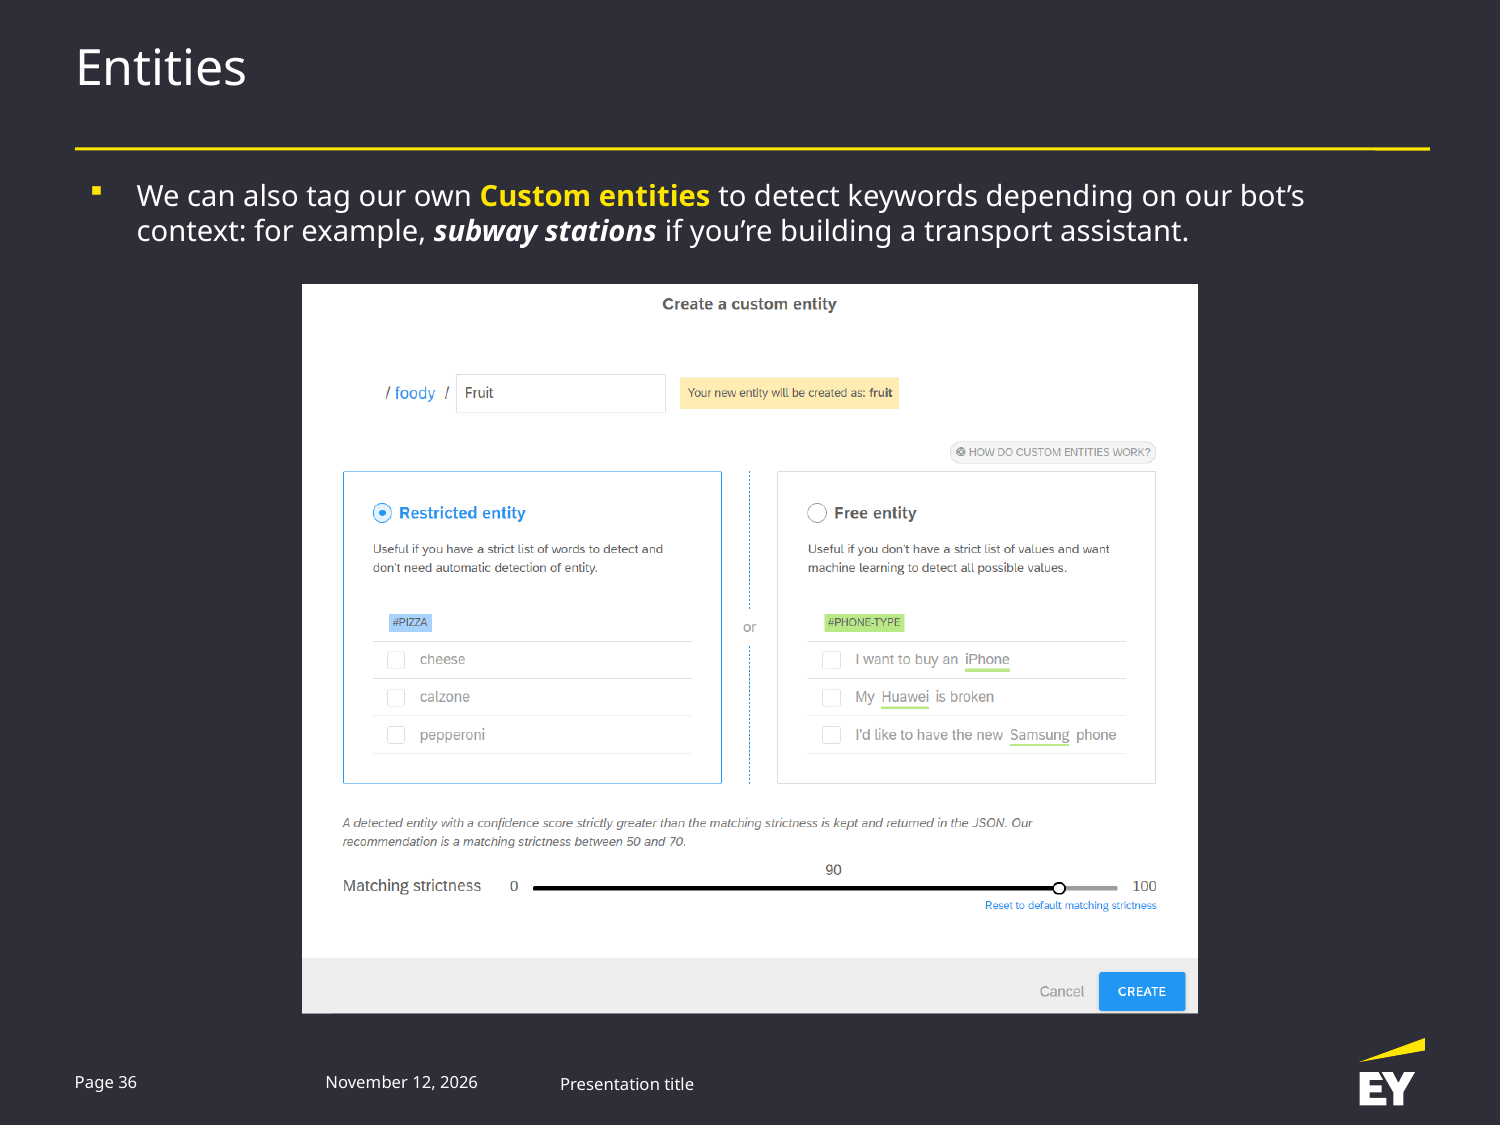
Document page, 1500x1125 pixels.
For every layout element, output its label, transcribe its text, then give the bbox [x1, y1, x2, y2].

picture [301, 283, 1199, 1014]
text_box We can also tag our own Custom entities to detect keywords depending on our bot’s context: for example, subway stations if you’re building a transport assistant. [74, 170, 1431, 255]
title Entities [75, 44, 1425, 142]
